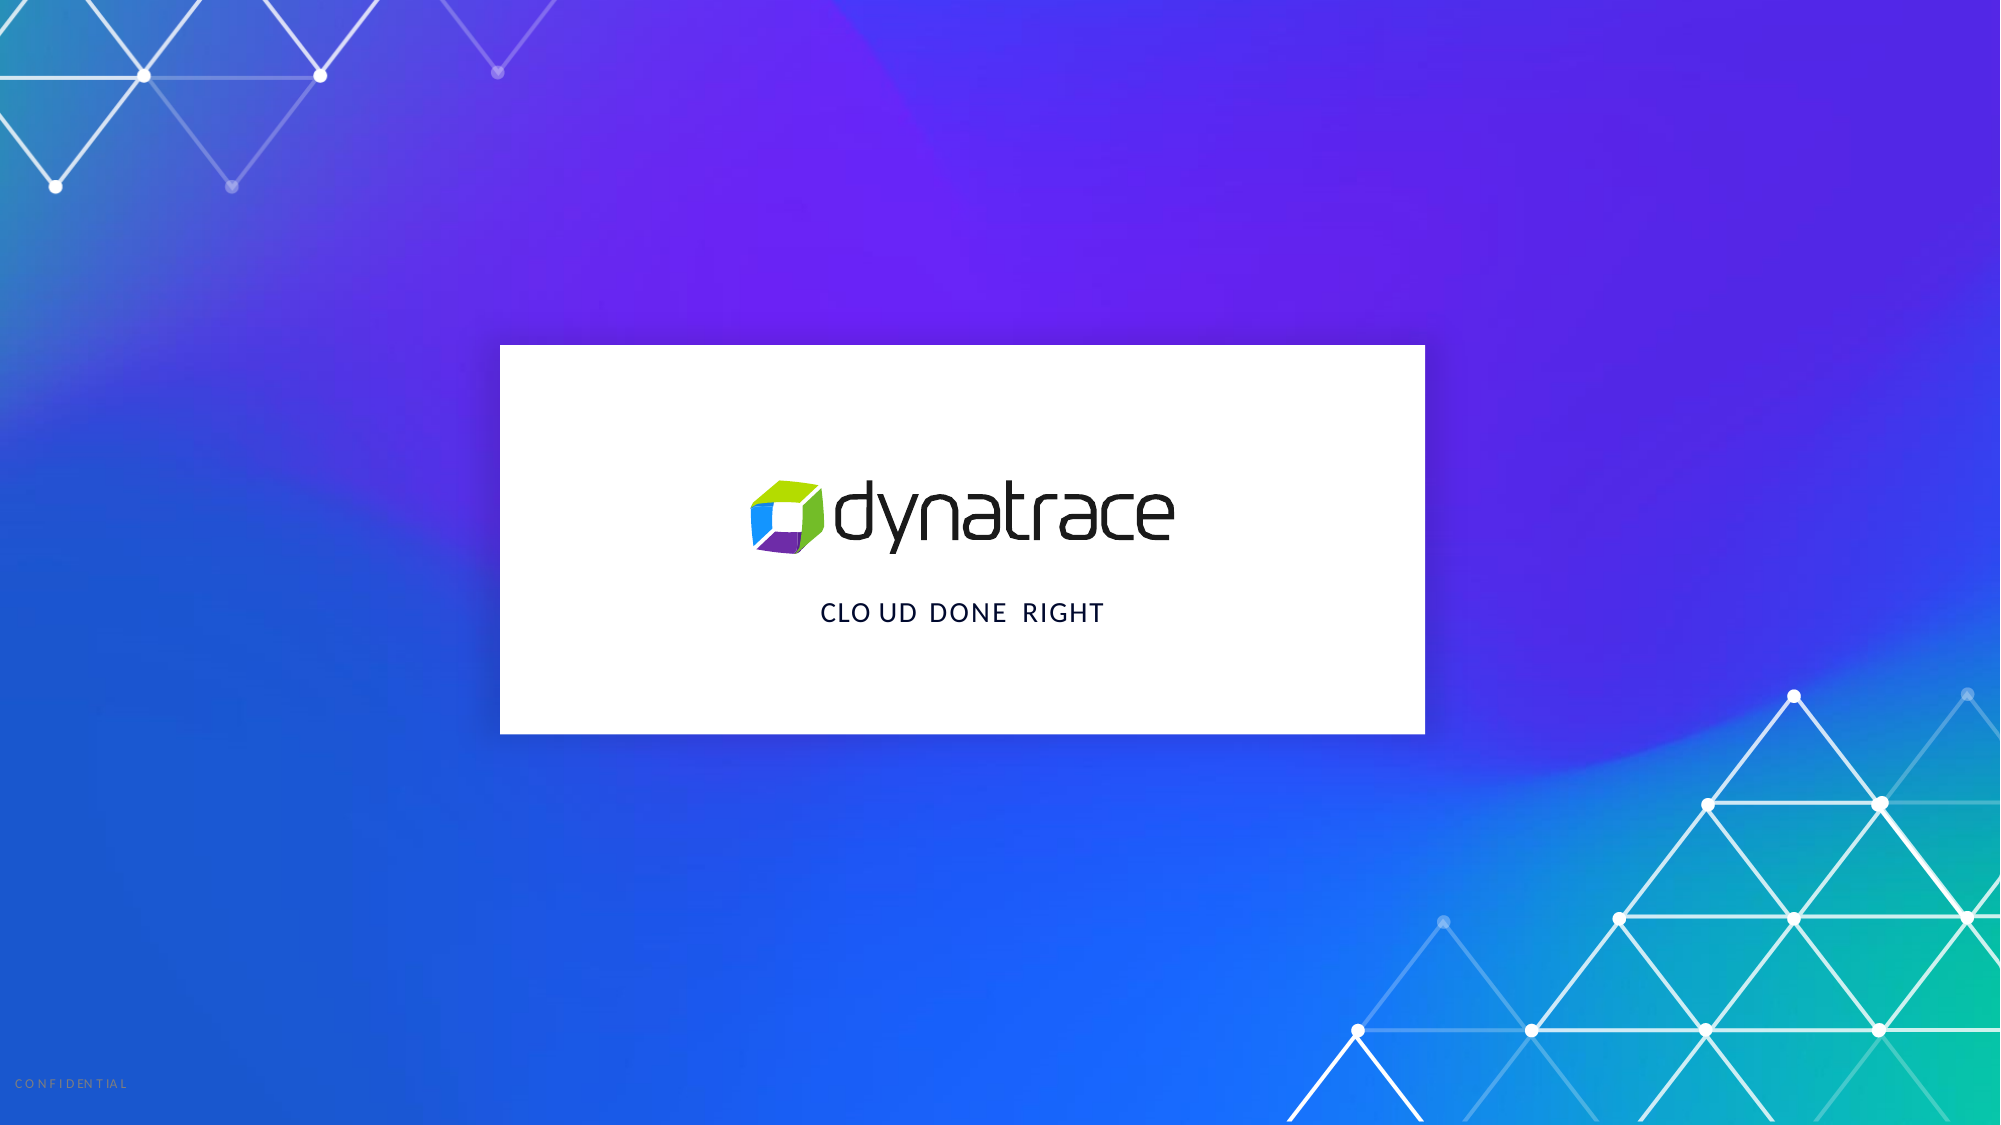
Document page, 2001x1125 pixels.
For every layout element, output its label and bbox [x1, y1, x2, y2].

text_box [0, 0, 2000, 1125]
